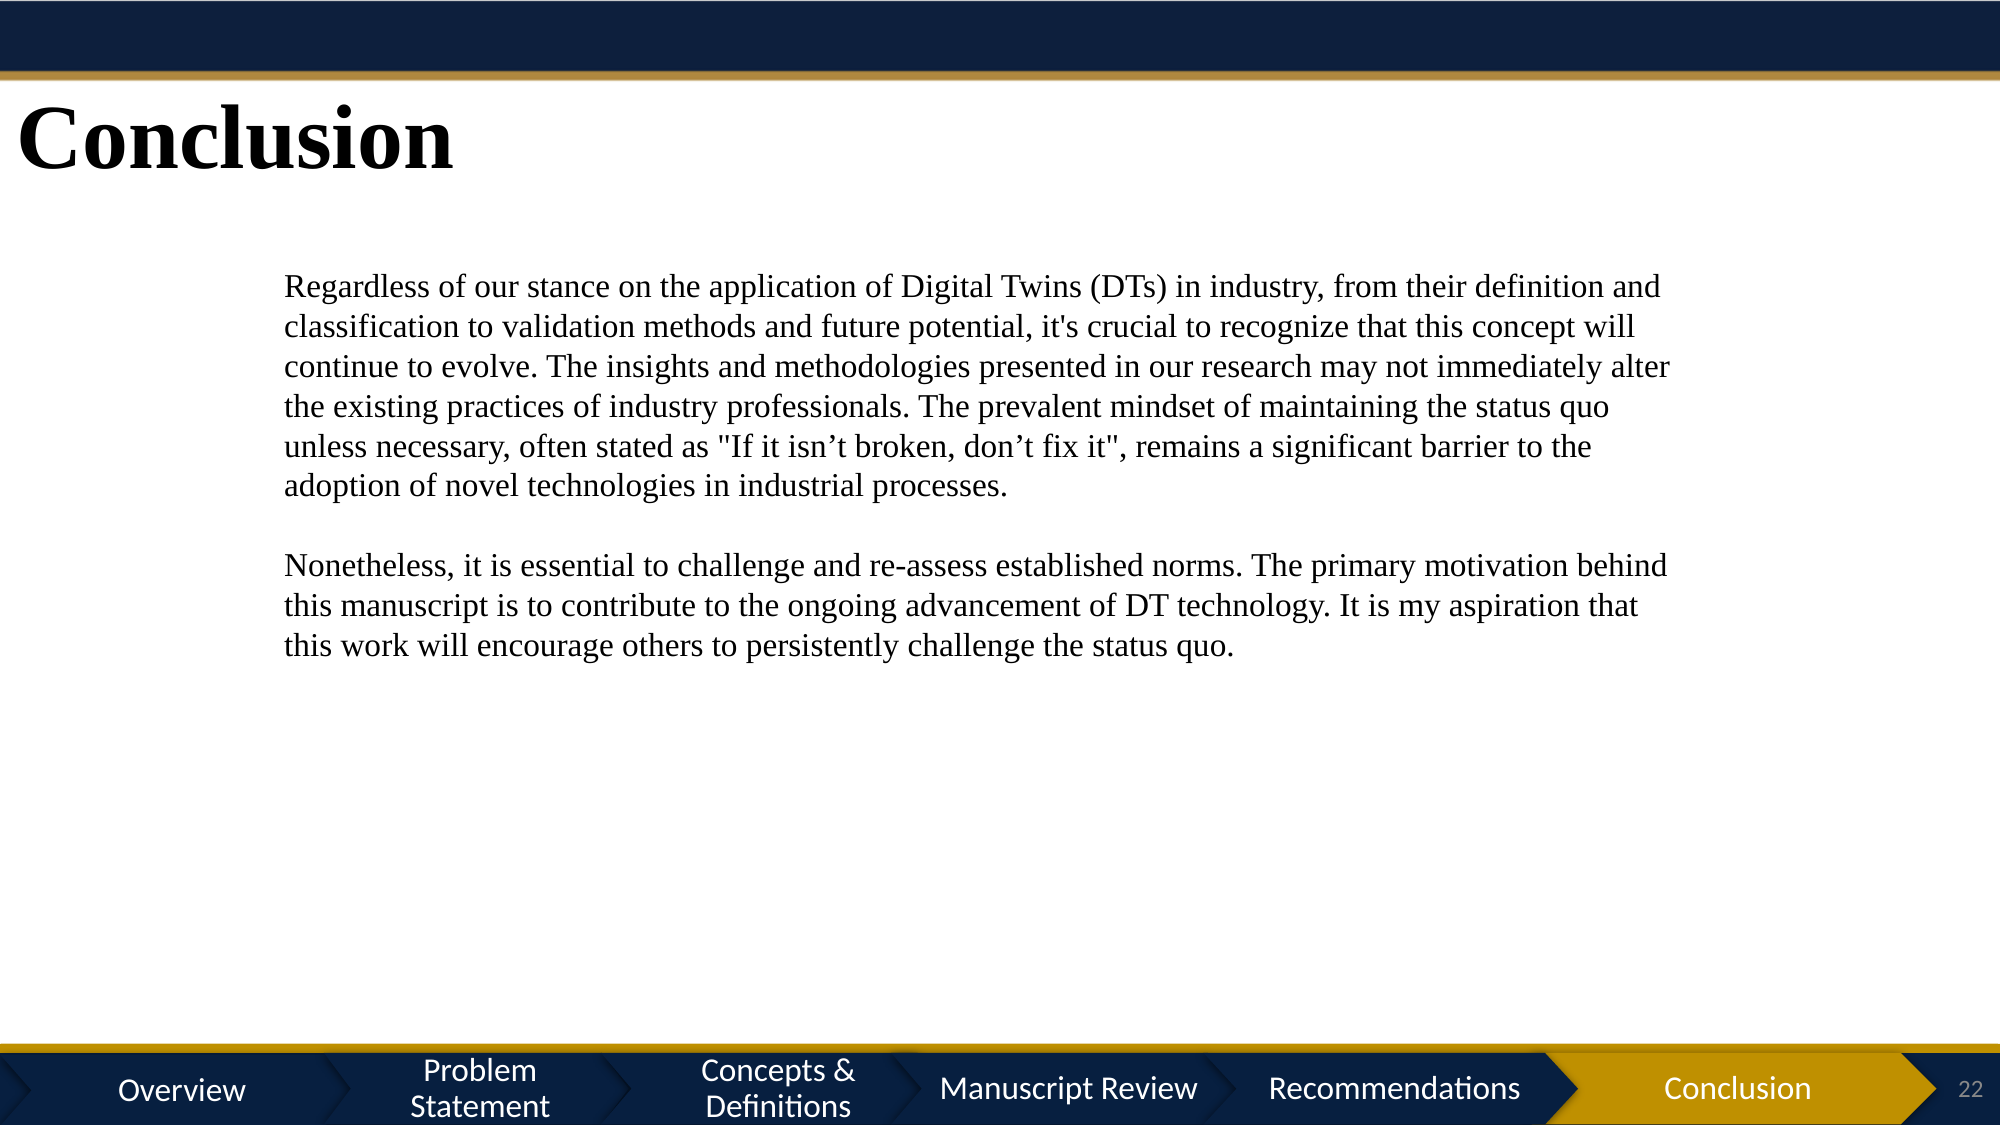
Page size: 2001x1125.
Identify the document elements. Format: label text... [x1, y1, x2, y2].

picture [0, 0, 2000, 85]
text_box [0, 1043, 2000, 1053]
title Conclusion [1, 96, 1957, 186]
text_box Regardless of our stance on the application of Digital Twins (DTs) in industry, from their definition and classification to validation methods and future potential, it's crucial to recognize that this concept will continue to evolve. The insights and methodologies presented in our research may not immediately alter the existing practices of industry professionals. The prevalent mindset of maintaining the status quo unless necessary, often stated as "If it isn’t broken, don’t fix it", remains a significant barrier to the adoption of novel technologies in industrial processes. Nonetheless, it is essential to challenge and re-assess established norms. The primary motivation behind this manuscript is to contribute to the ongoing advancement of DT technology. It is my aspiration that this work will encourage others to persistently challenge the status quo. [269, 257, 1688, 924]
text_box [0, 1052, 1937, 1125]
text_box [10, 1049, 1948, 1123]
text_box 22 [1955, 1057, 1999, 1118]
text_box [1953, 1053, 2000, 1125]
